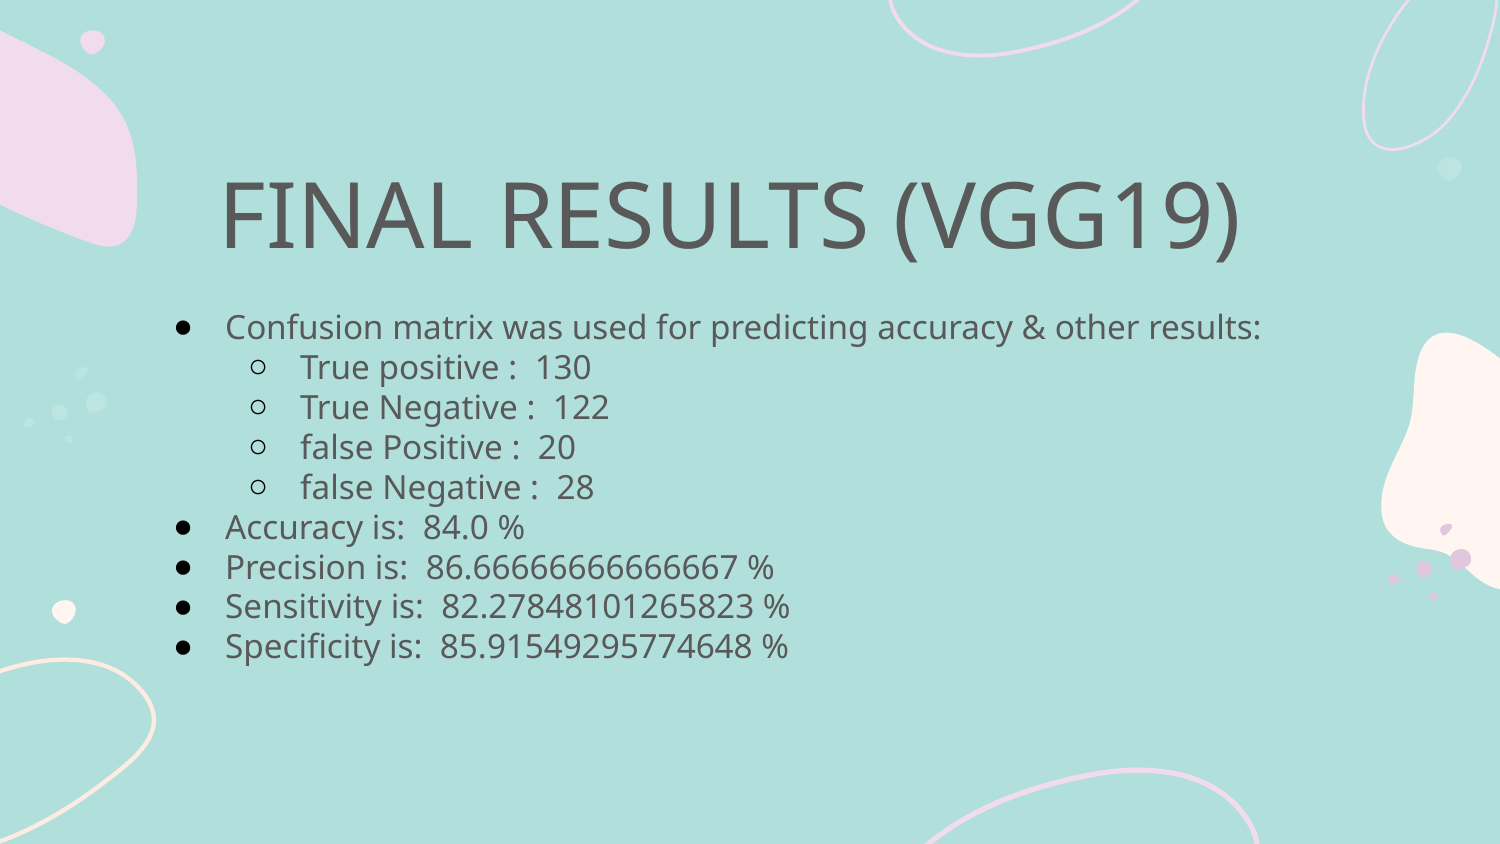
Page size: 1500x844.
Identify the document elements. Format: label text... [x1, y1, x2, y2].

title FINAL RESULTS (VGG19) [203, 37, 1358, 283]
subtitle Confusion matrix was used for predicting accuracy & other results: True positive : 130 True Negative : 122 false Positive : 20 false Negative : 28 Accuracy is: 84.0 % Precision is: 86.66666666666667 % Sensitivity is: 82.27848101265823 % Specificity is: 85.91549295774648 % [135, 291, 1439, 799]
